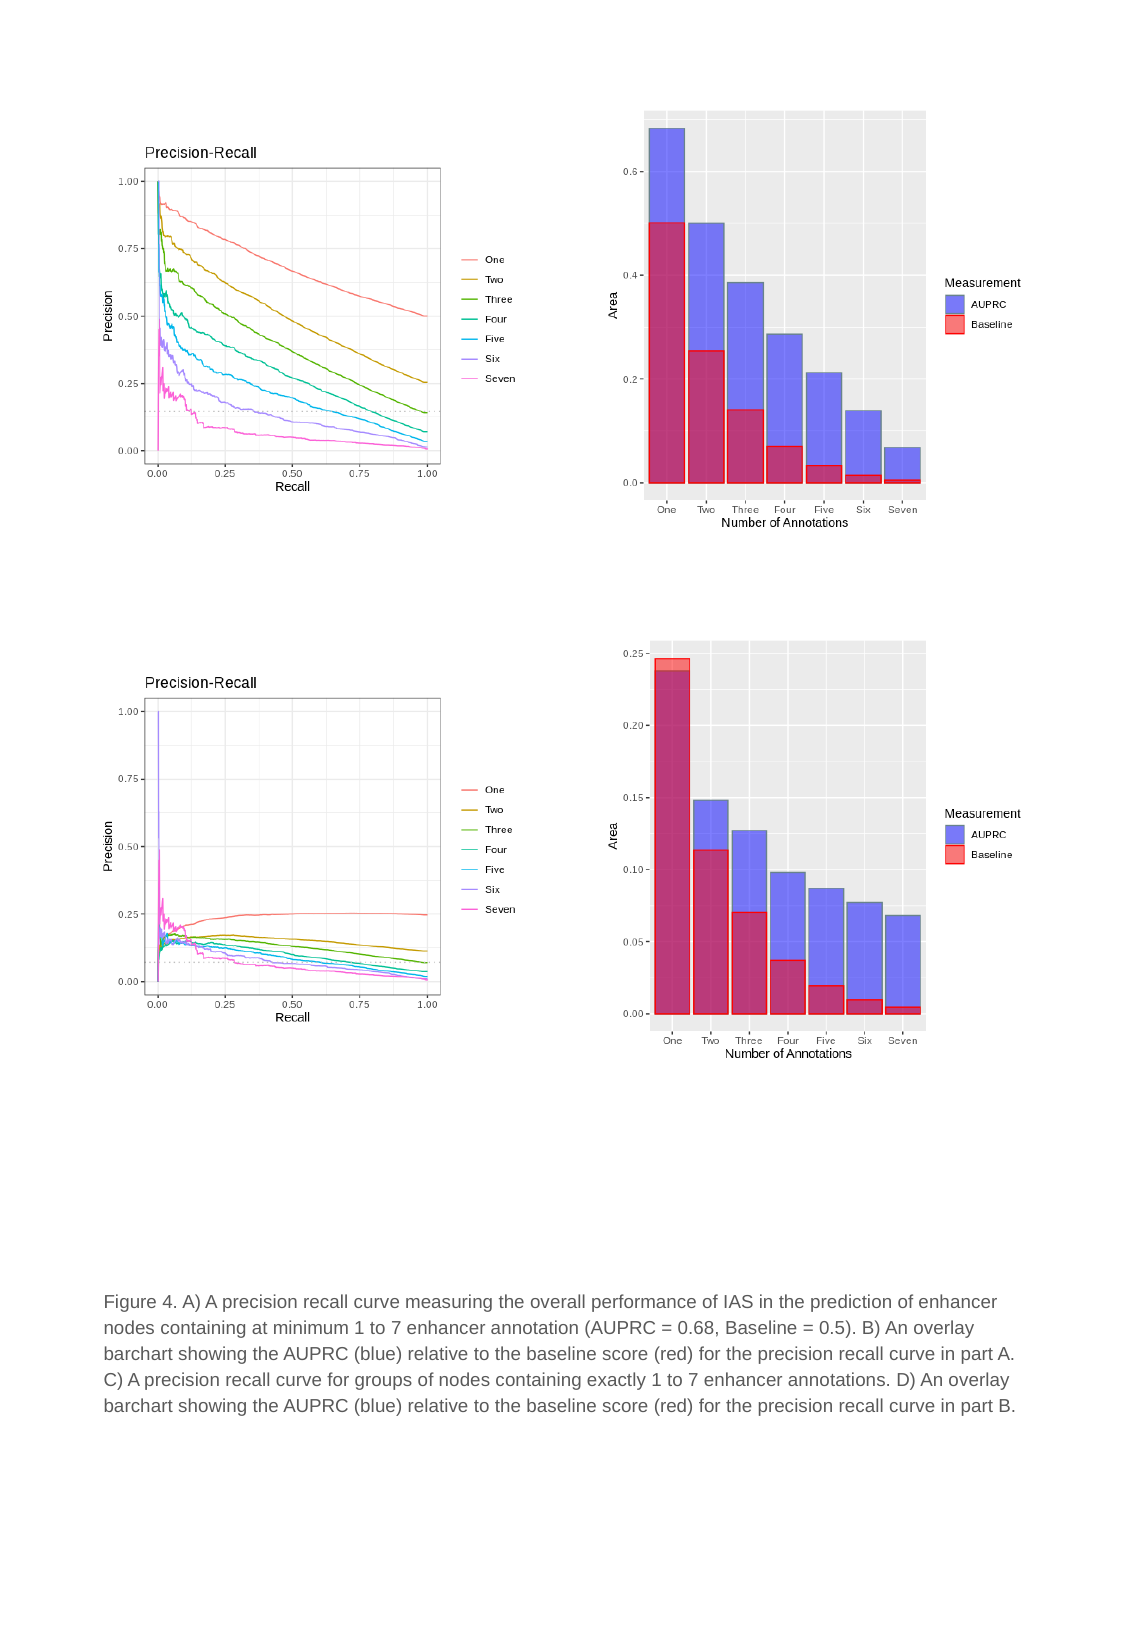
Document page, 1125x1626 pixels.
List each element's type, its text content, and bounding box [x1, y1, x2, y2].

picture [601, 104, 1033, 536]
list Figure 4. A) A precision recall curve measuring the overall performance of IAS in the prediction of enhancer nodes containing at minimum 1 to 7 enhancer annotation (AUPRC = 0.68, Baseline = 0.5). B) An overlay barchart showing the AUPRC (blue) relative to the baseline score (red) for the precision recall curve in part A. C) A precision recall curve for groups of nodes containing exactly 1 to 7 enhancer annotations. D) An overlay barchart showing the AUPRC (blue) relative to the baseline score (red) for the precision recall curve in part B. [88, 1271, 1053, 1553]
picture [601, 634, 1033, 1066]
picture [97, 634, 528, 1066]
picture [97, 104, 528, 536]
